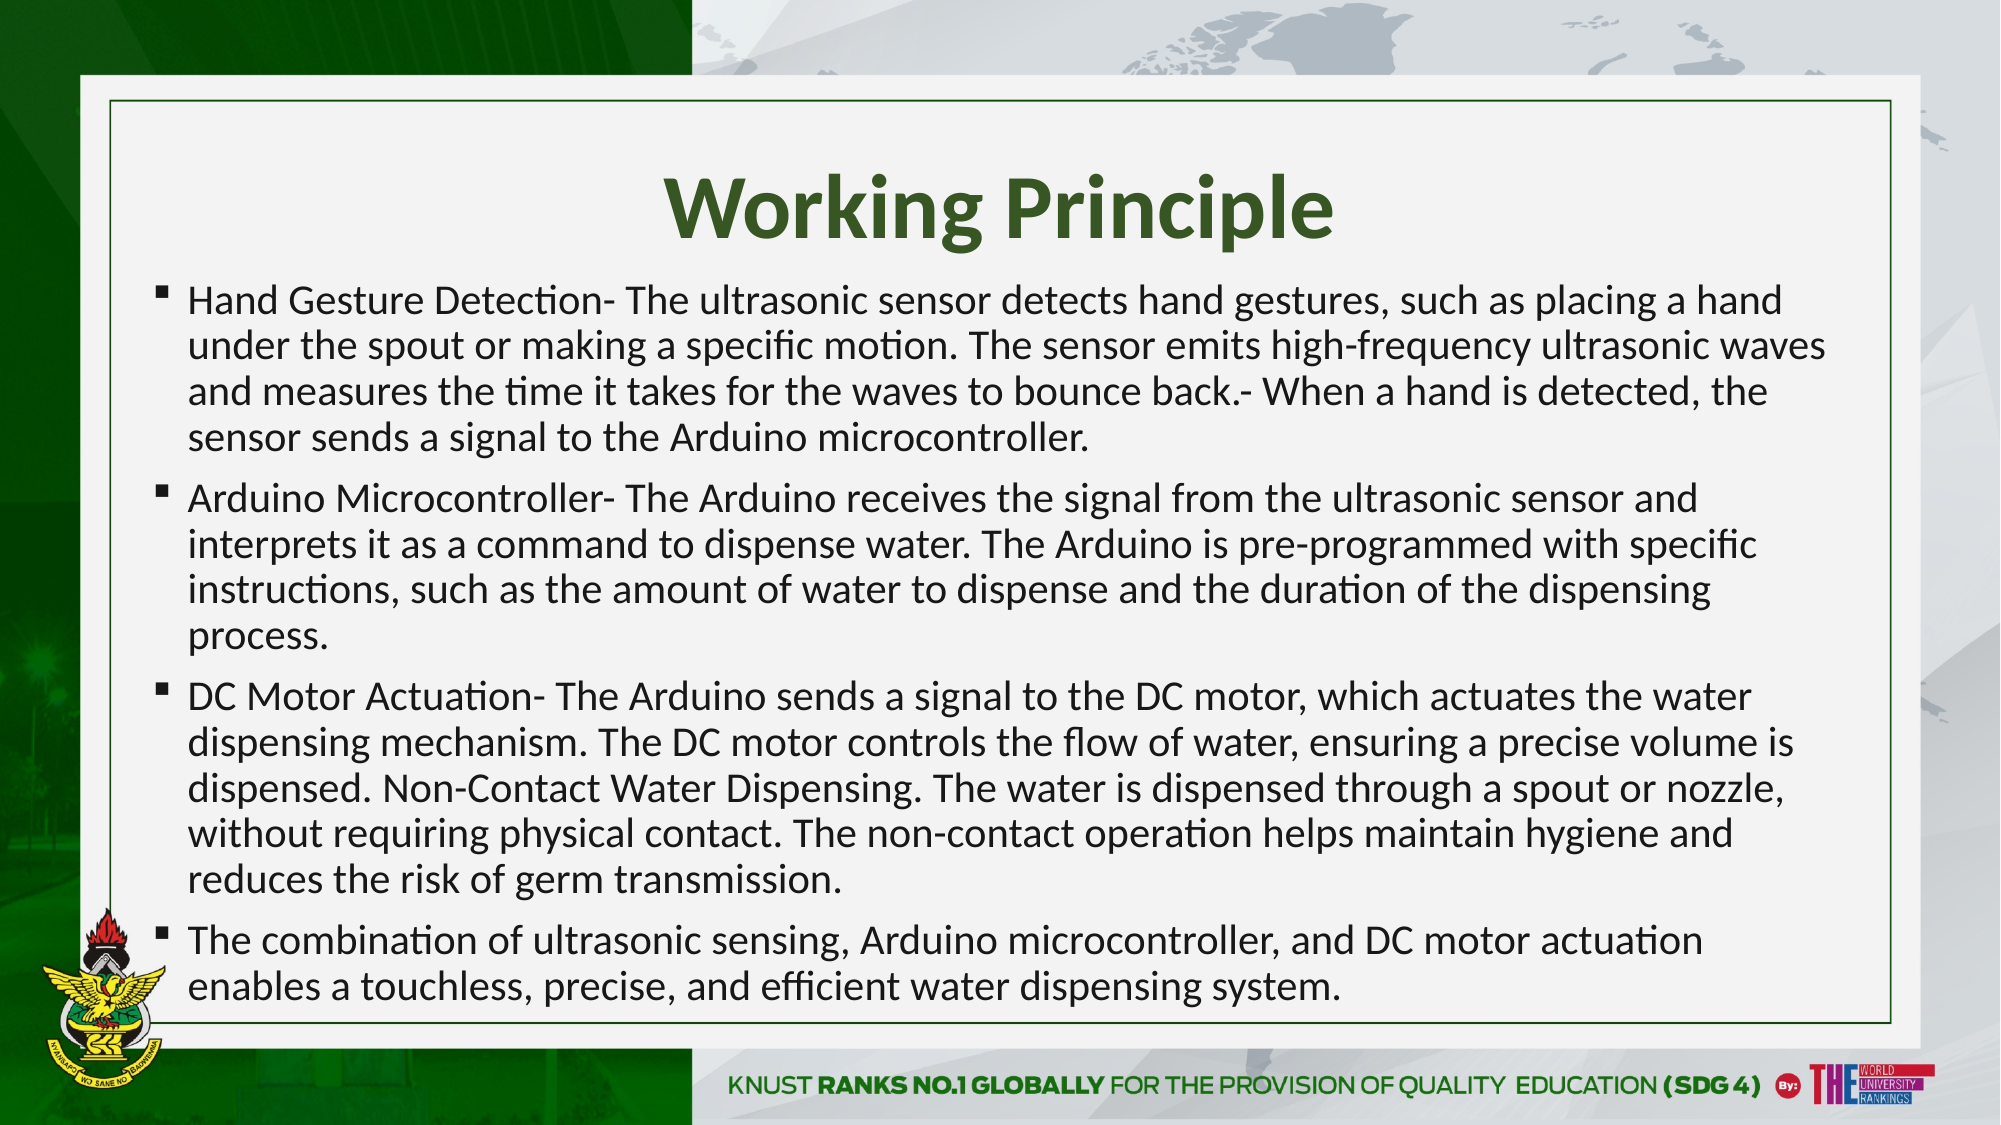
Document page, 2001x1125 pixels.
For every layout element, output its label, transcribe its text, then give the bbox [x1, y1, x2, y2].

title Working Principle [137, 99, 1863, 270]
list Hand Gesture Detection- The ultrasonic sensor detects hand gestures, such as placing a hand under the spout or making a specific motion. The sensor emits high-frequency ultrasonic waves and measures the time it takes for the waves to bounce back.- When a hand is detected, the sensor sends a signal to the Arduino microcontroller. Arduino Microcontroller- The Arduino receives the signal from the ultrasonic sensor and interprets it as a command to dispense water. The Arduino is pre-programmed with specific instructions, such as the amount of water to dispense and the duration of the dispensing process. DC Motor Actuation- The Arduino sends a signal to the DC motor, which actuates the water dispensing mechanism. The DC motor controls the flow of water, ensuring a precise volume is dispensed. Non-Contact Water Dispensing. The water is dispensed through a spout or nozzle, without requiring physical contact. The non-contact operation helps maintain hygiene and reduces the risk of germ transmission. The combination of ultrasonic sensing, Arduino microcontroller, and DC motor actuation enables a touchless, precise, and efficient water dispensing system. [137, 270, 1863, 1026]
picture [0, 0, 2001, 1125]
